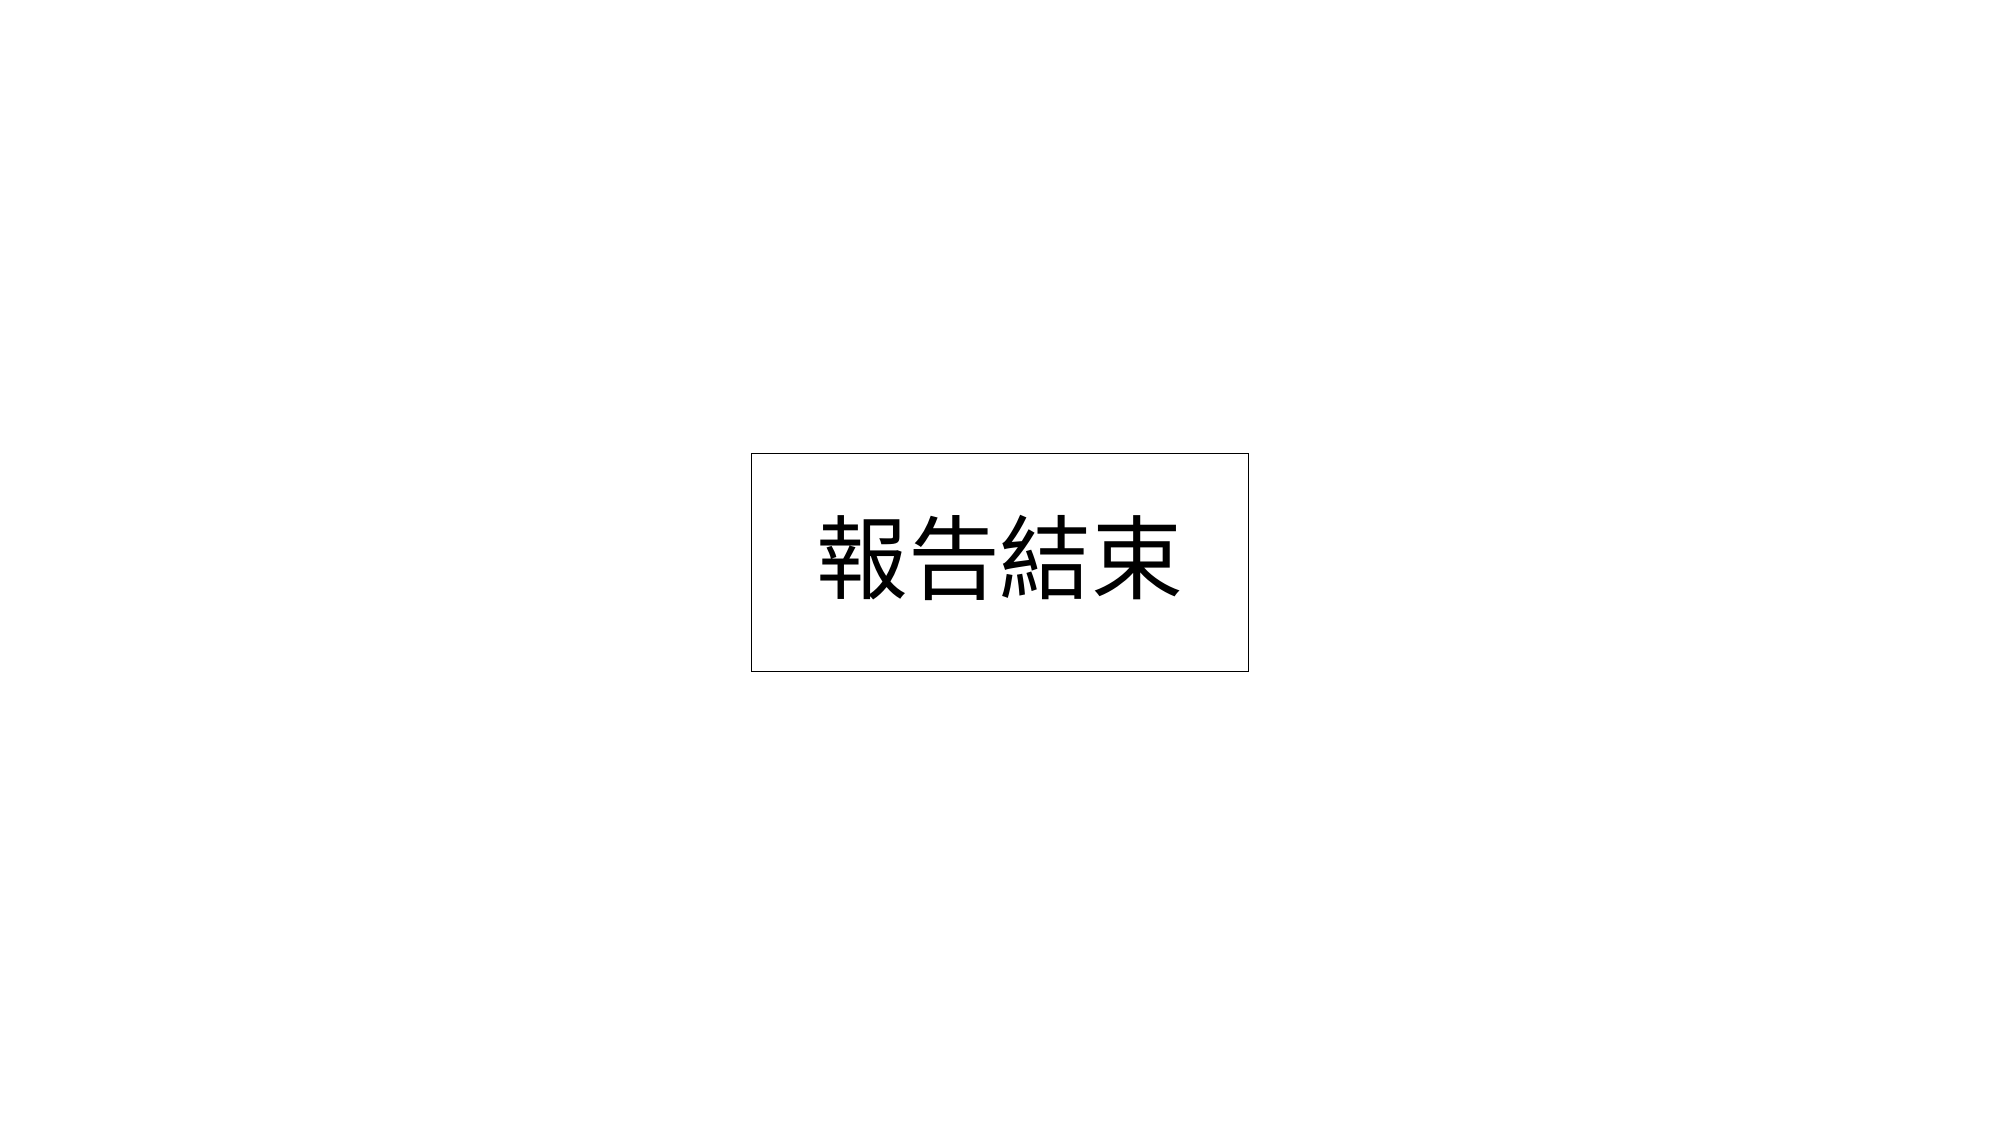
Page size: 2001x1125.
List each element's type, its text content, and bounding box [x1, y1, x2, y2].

title 報告結束 [751, 453, 1249, 672]
